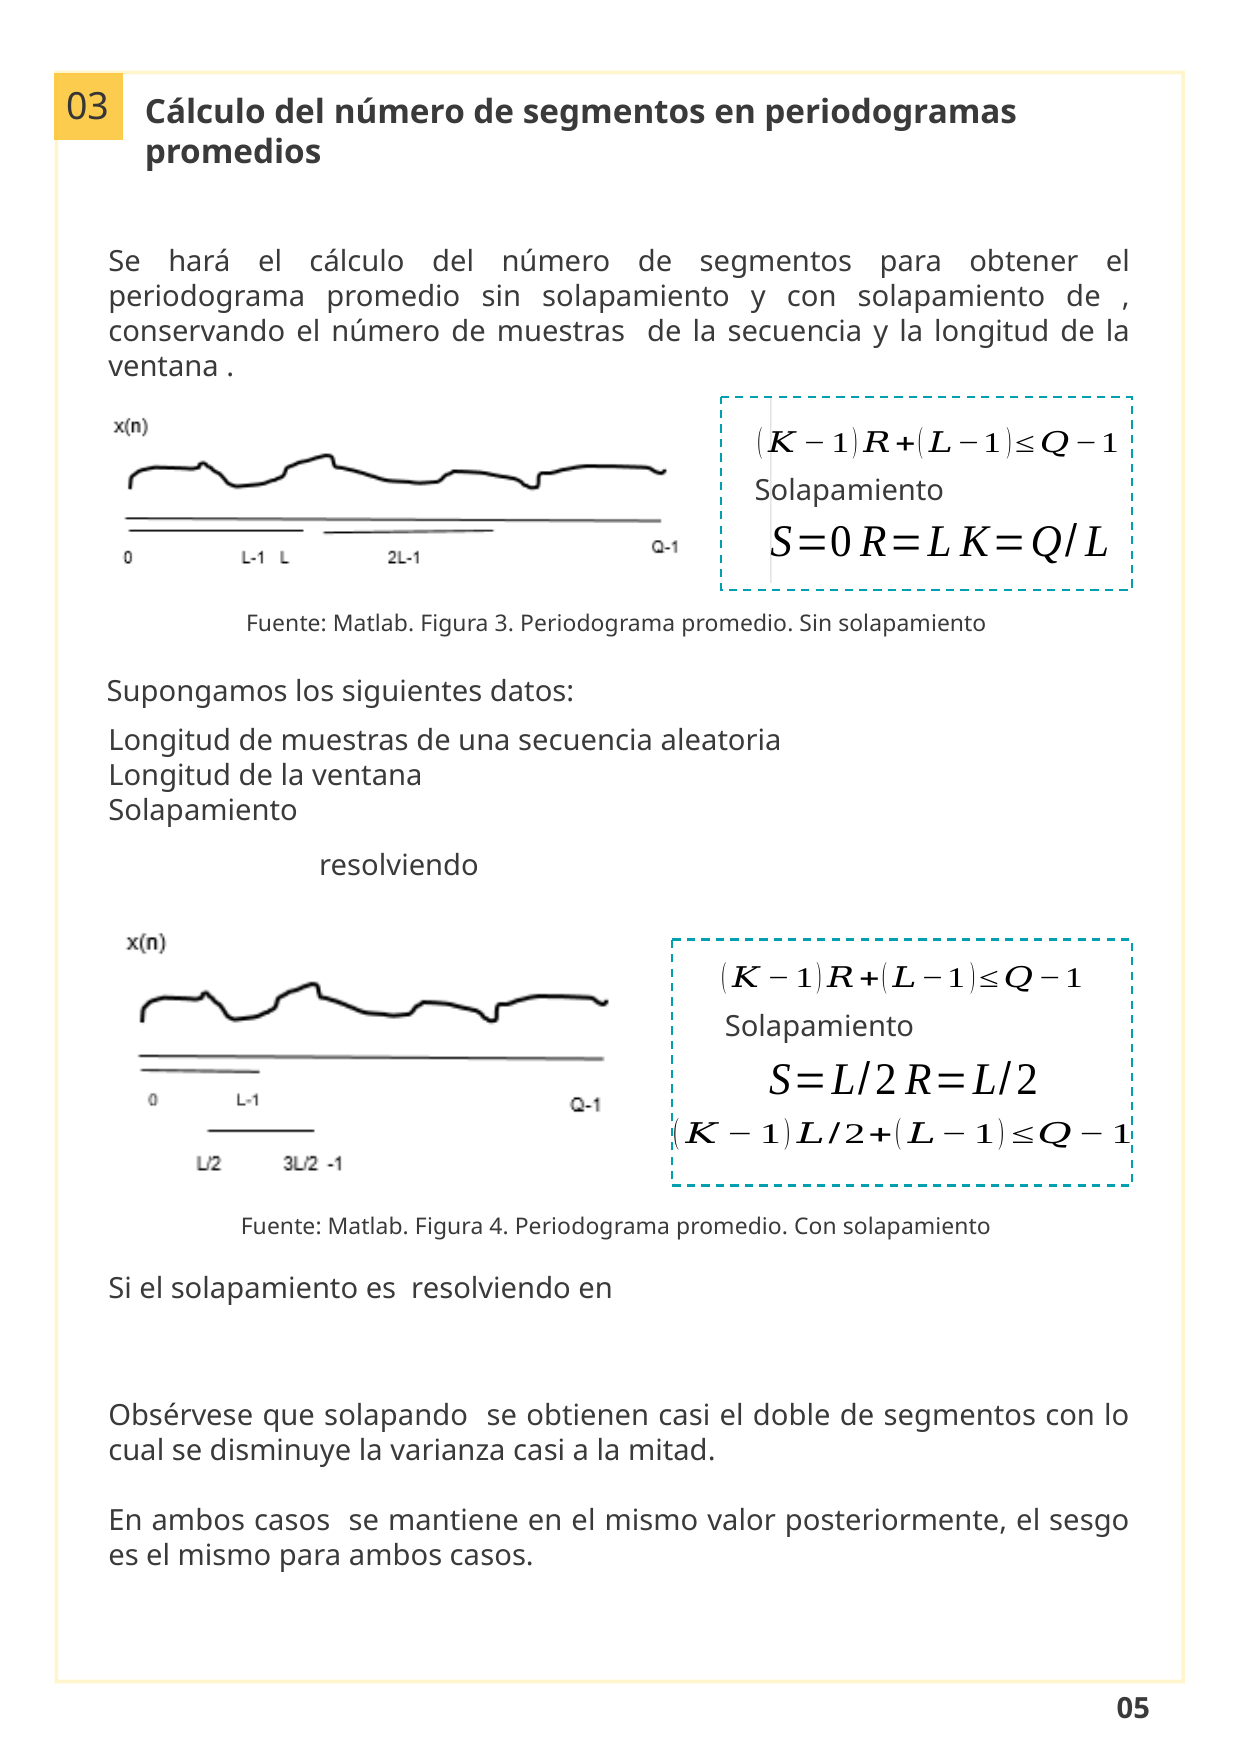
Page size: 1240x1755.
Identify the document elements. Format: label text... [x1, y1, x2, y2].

subtitle 05 [1082, 1681, 1185, 1738]
text_box [720, 396, 1133, 591]
text_box ¿Cómo empezar? [94, 249, 1142, 300]
picture [95, 918, 659, 1194]
text_box Supongamos los siguientes datos: [91, 664, 1144, 715]
picture [66, 396, 773, 584]
picture [54, 73, 123, 140]
text_box Fuente: Matlab. Figura 3. Periodograma promedio. Sin solapamiento [93, 601, 1146, 644]
title Cálculo del número de segmentos en periodogramas promedios [130, 83, 1142, 146]
text_box [671, 938, 1133, 1187]
text_box Fuente: Matlab. Figura 4. Periodograma promedio. Con solapamiento [93, 1204, 1146, 1247]
